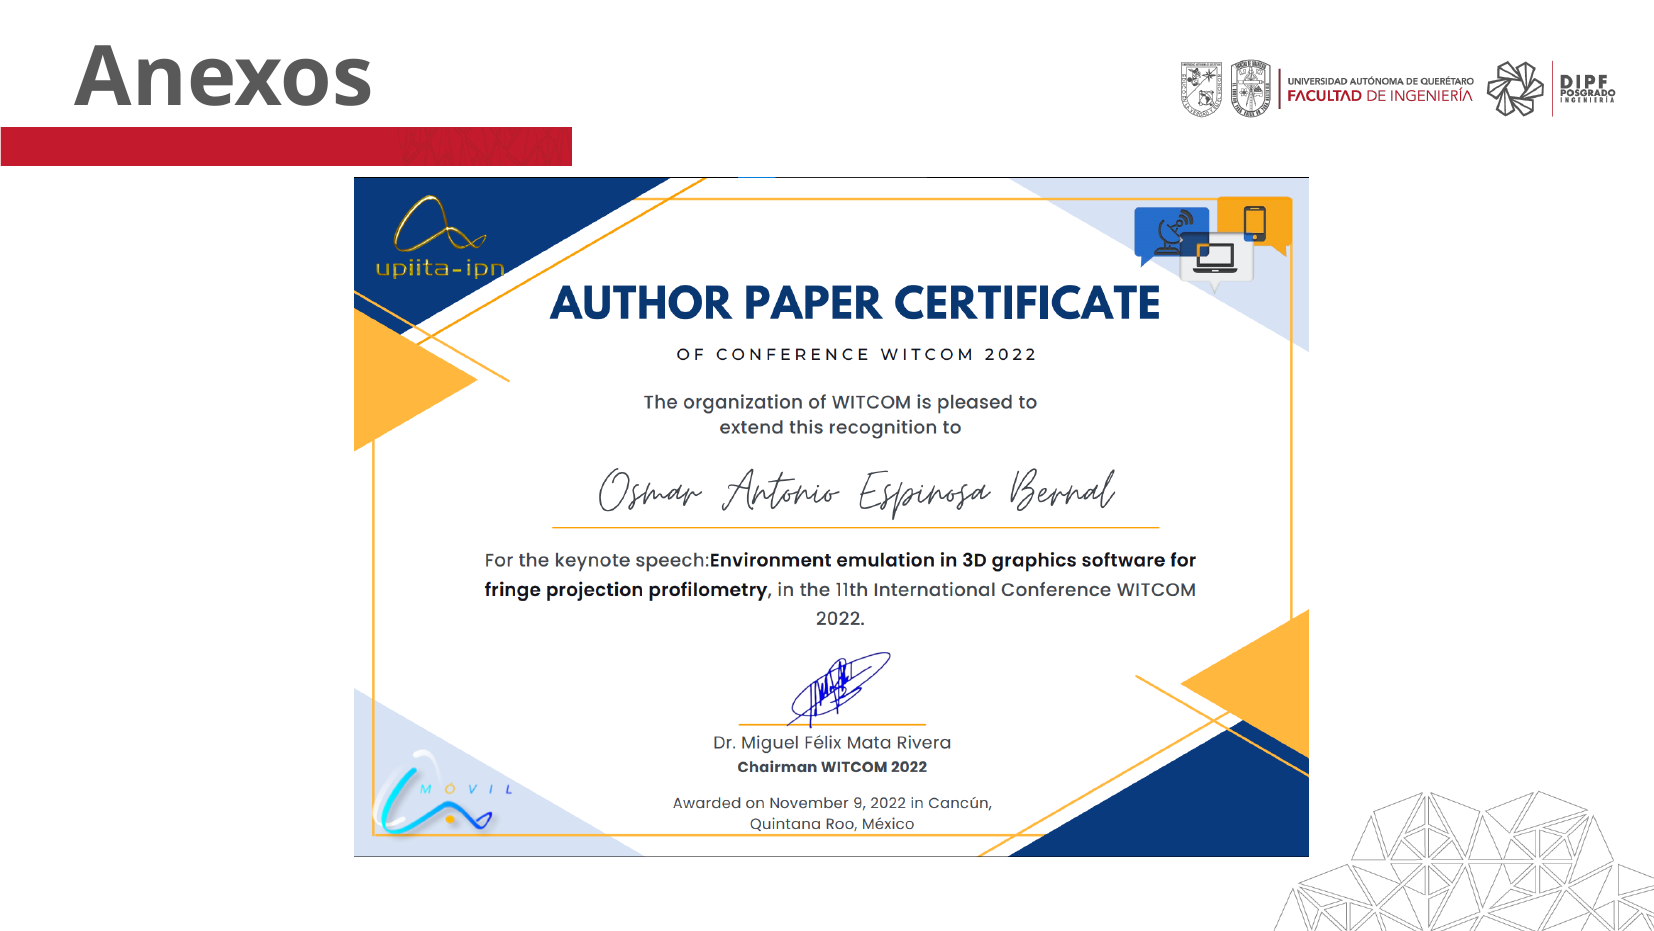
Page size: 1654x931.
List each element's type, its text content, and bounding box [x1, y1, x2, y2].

picture [354, 177, 1654, 931]
text_box Anexos [54, 11, 572, 127]
picture [1176, 54, 1620, 133]
picture [0, 127, 572, 167]
